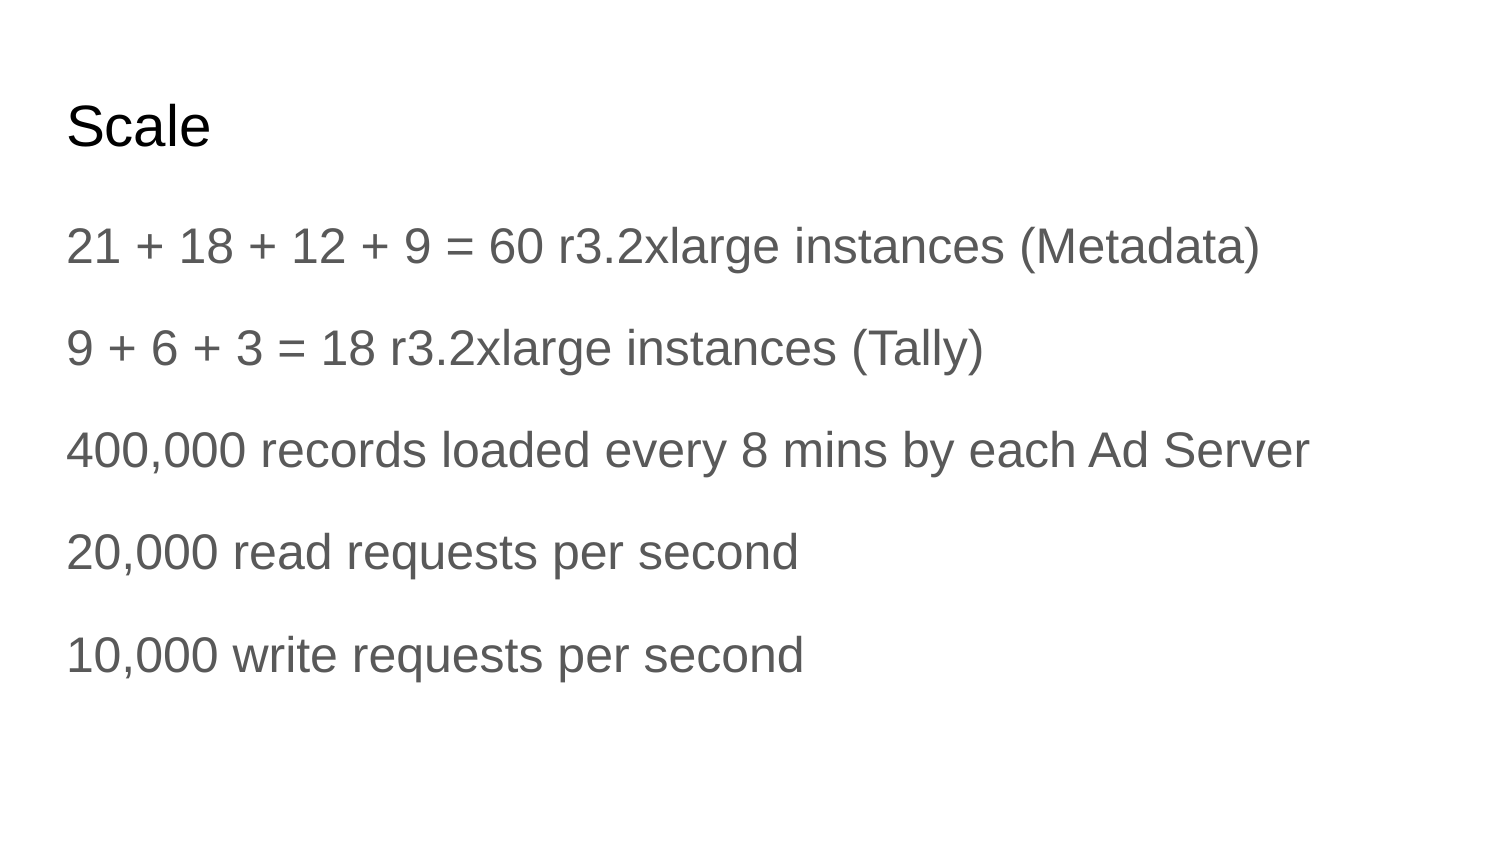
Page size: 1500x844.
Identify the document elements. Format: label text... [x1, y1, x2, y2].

list 21 + 18 + 12 + 9 = 60 r3.2xlarge instances (Metadata) 9 + 6 + 3 = 18 r3.2xlarge instances (Tally) 400,000 records loaded every 8 mins by each Ad Server 20,000 read requests per second 10,000 write requests per second [51, 189, 1359, 750]
title Scale [51, 72, 1449, 167]
